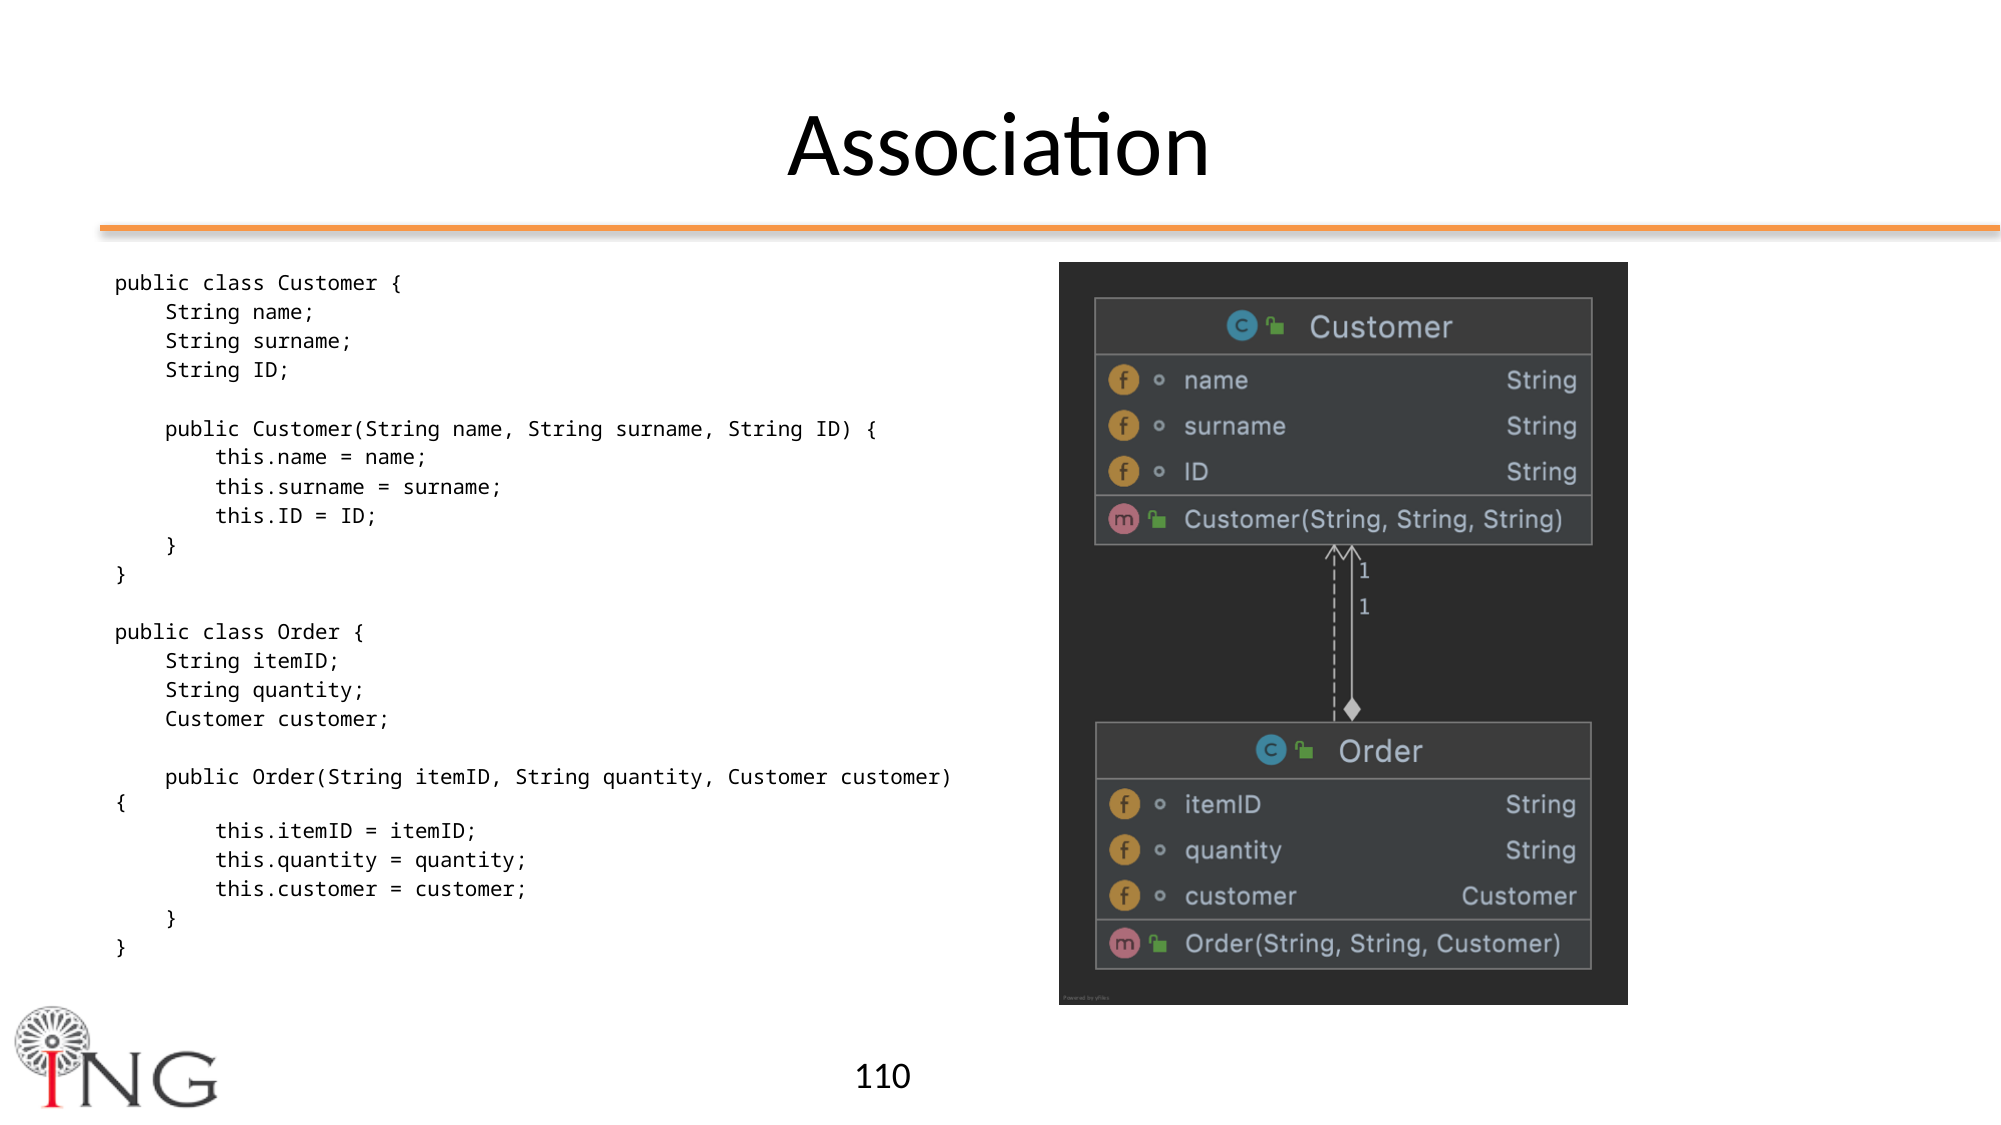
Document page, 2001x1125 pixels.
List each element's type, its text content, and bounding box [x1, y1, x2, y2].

title Association [99, 45, 1900, 233]
slide_number 110 [839, 1043, 1900, 1104]
picture [0, 987, 244, 1125]
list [1059, 262, 1629, 1006]
list public class Customer { String name; String surname; String ID; public Customer(String name, String surname, String ID) { this.name = name; this.surname = surname; this.ID = ID; } } public class Order { String itemID; String quantity; Customer customer; public Order(String itemID, String quantity, Customer customer) { this.itemID = itemID; this.quantity = quantity; this.customer = customer; } } [99, 262, 984, 1005]
